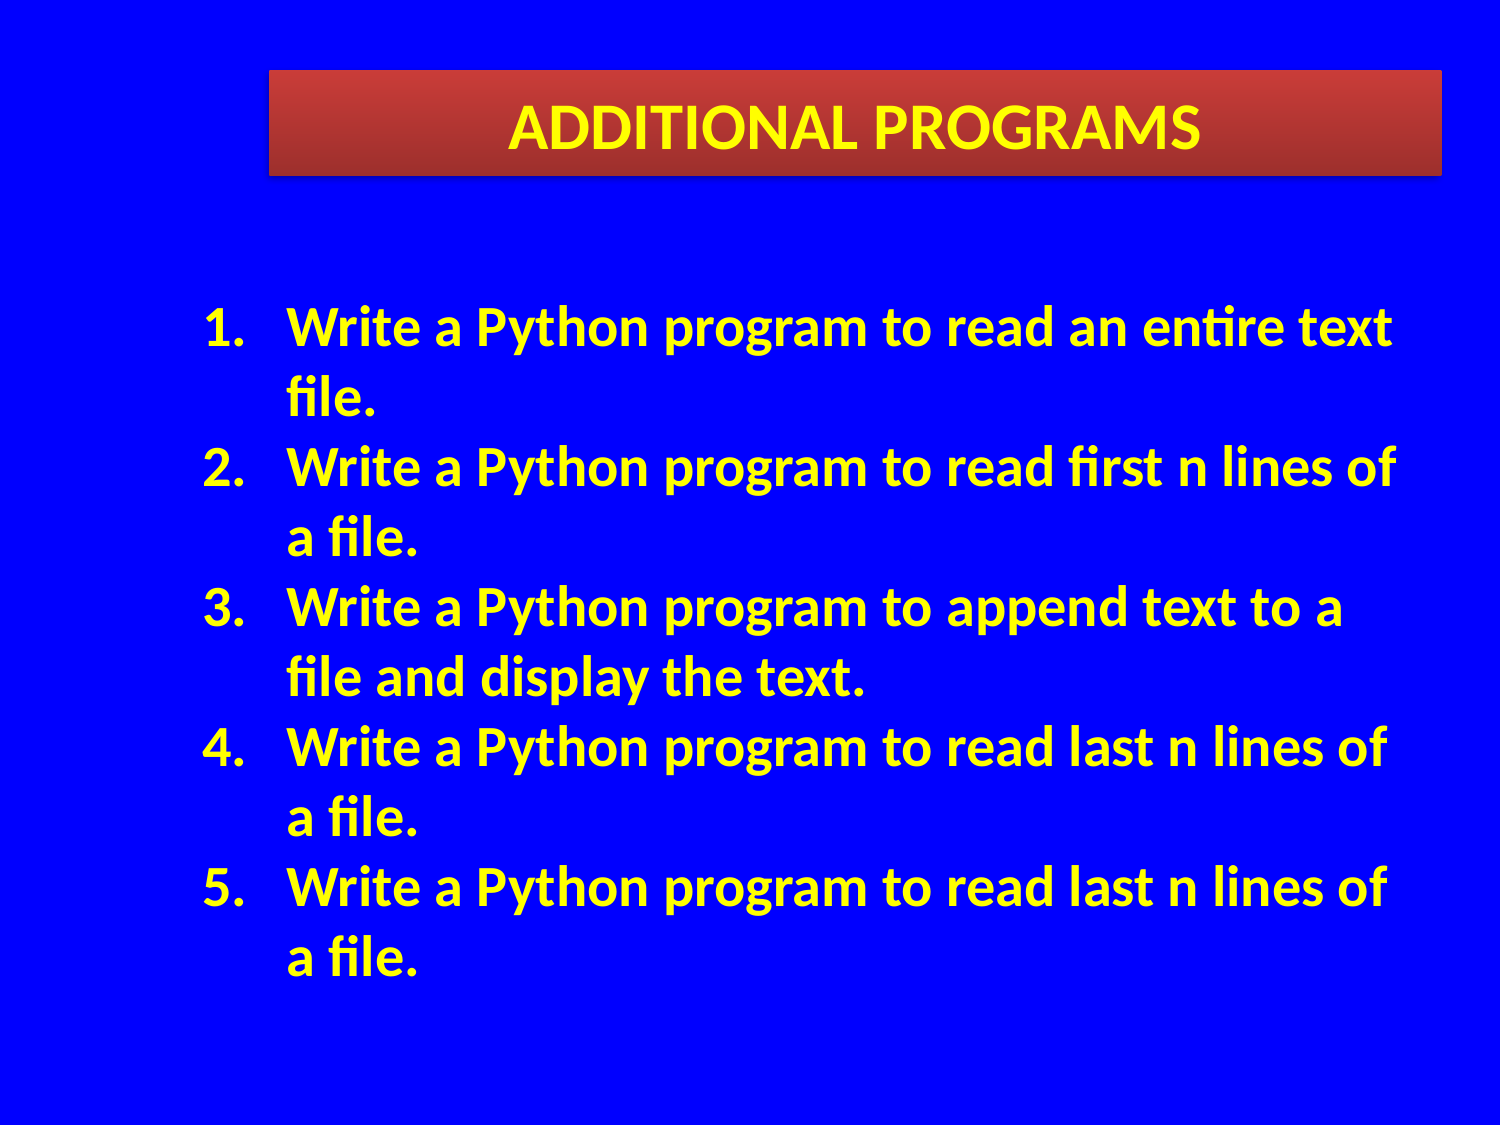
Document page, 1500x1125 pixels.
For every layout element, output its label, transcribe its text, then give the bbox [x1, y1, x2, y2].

text_box ADDITIONAL PROGRAMS [269, 70, 1442, 176]
text_box Write a Python program to read an entire text file. Write a Python program to read first n lines of a file. Write a Python program to append text to a file and display the text. Write a Python program to read last n lines of a file. Write a Python program to read last n lines of a file. [187, 281, 1430, 996]
